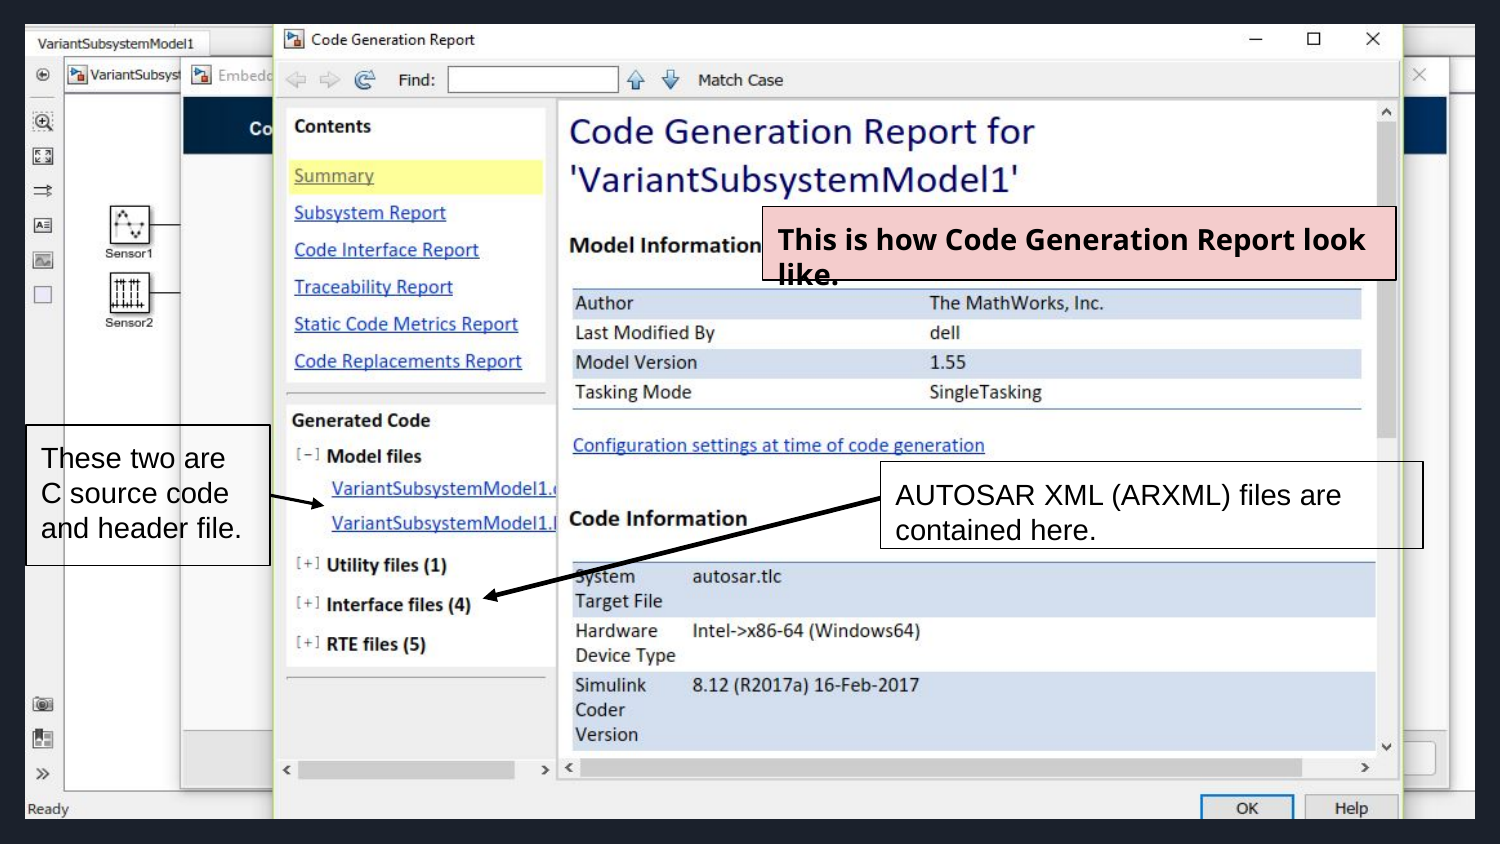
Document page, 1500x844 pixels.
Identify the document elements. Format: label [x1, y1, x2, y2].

picture [25, 24, 1475, 819]
text_box [482, 497, 881, 599]
text_box [269, 494, 325, 507]
